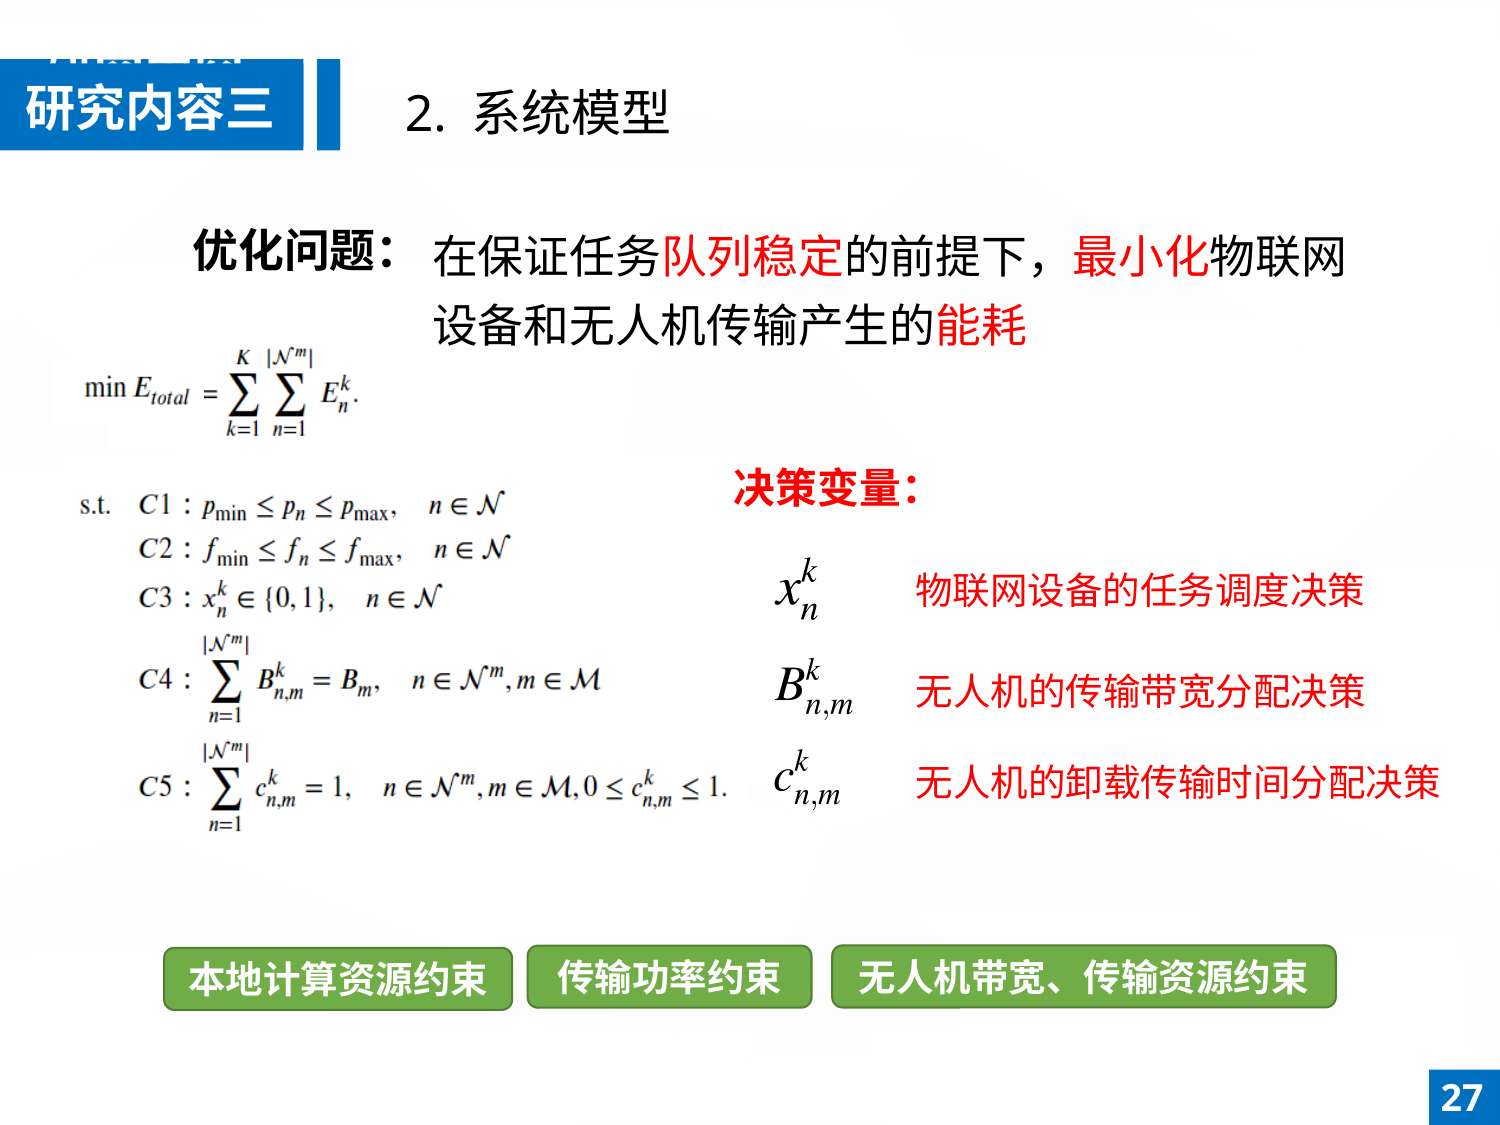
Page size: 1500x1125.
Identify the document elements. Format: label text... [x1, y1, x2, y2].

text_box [178, 206, 1369, 355]
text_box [0, 59, 341, 63]
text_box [719, 454, 1500, 813]
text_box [0, 63, 341, 151]
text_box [54, 315, 746, 839]
text_box 2. 系统模型 [390, 74, 695, 149]
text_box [164, 945, 1336, 1010]
